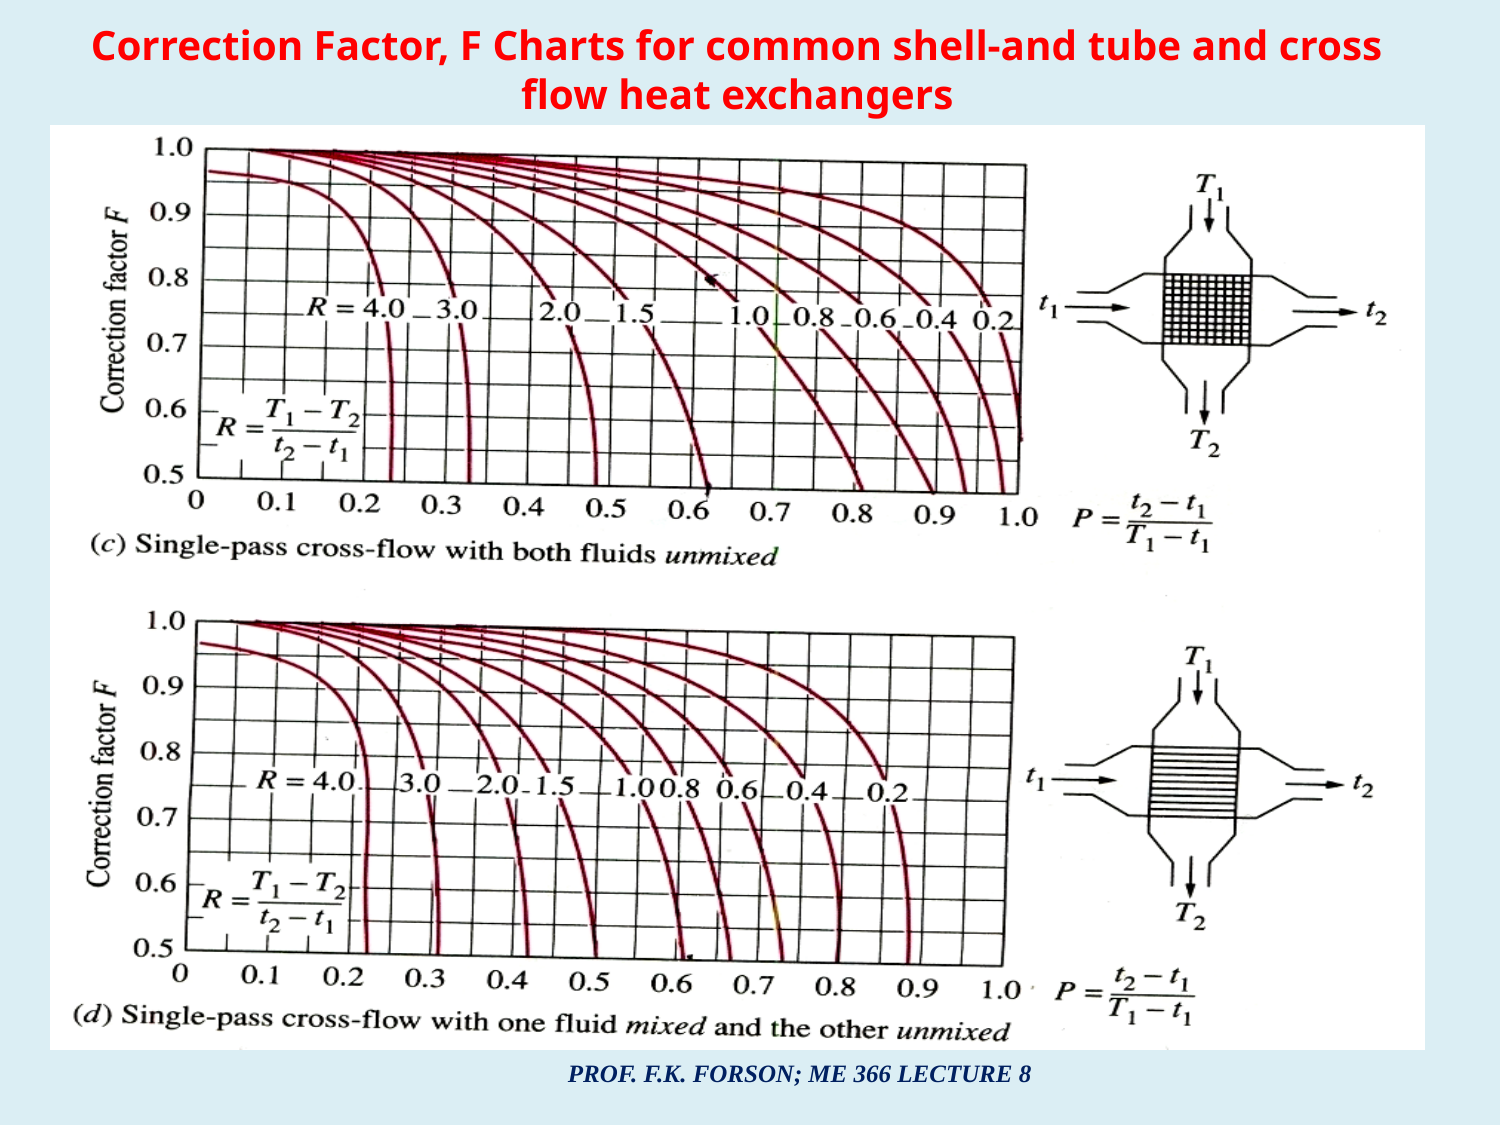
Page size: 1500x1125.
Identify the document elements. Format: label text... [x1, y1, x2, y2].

picture [49, 124, 1426, 1051]
title Correction Factor, F Charts for common shell-and tube and cross flow heat exchangers [50, 12, 1425, 124]
subtitle [1088, 137, 1463, 1100]
footer PROF. F.K. FORSON; ME 366 LECTURE 8 [512, 1060, 1088, 1103]
subtitle [24, 137, 512, 1100]
